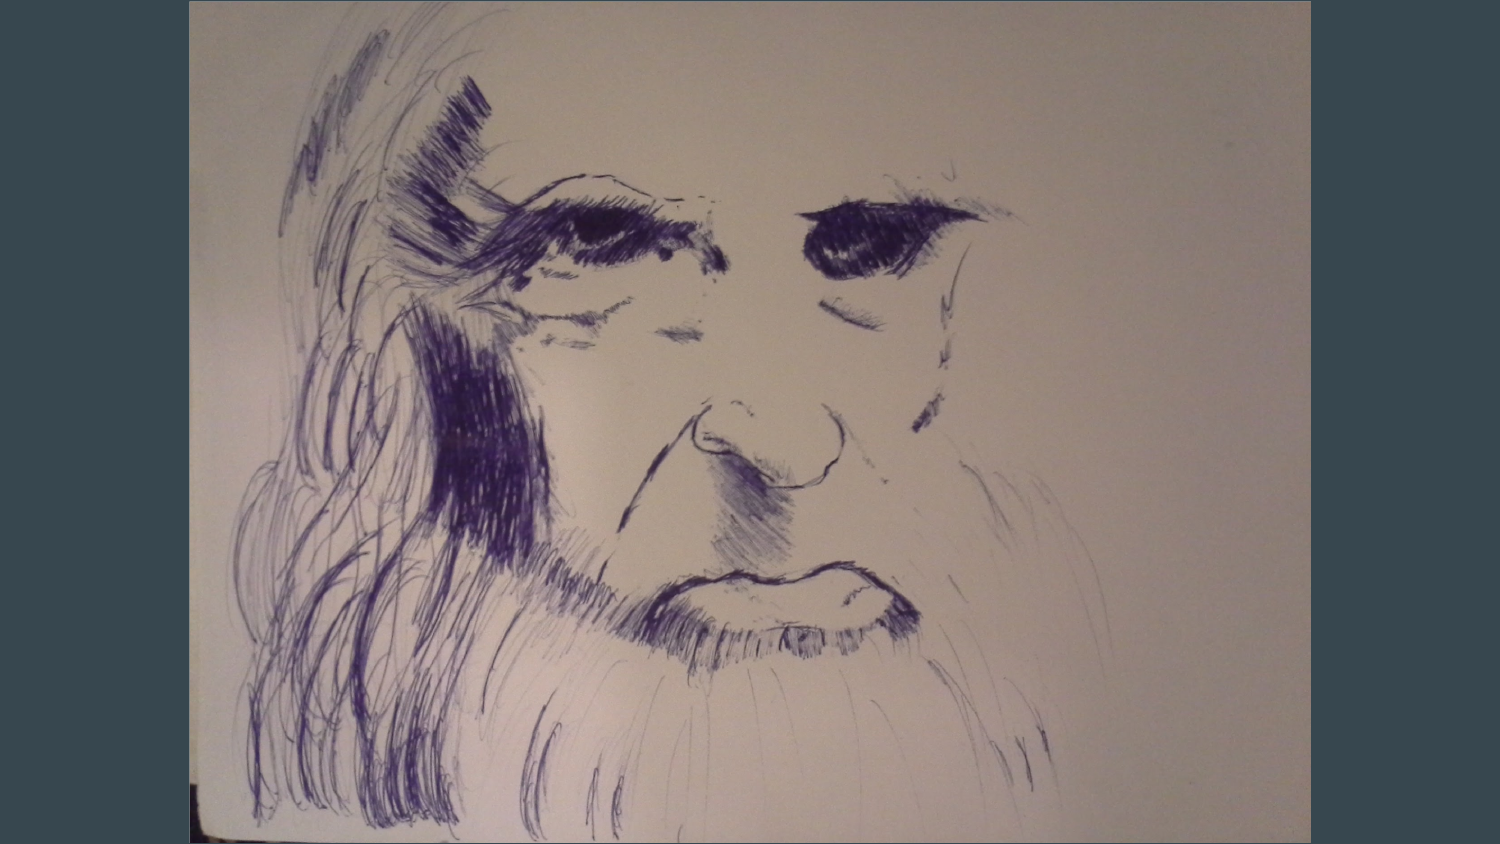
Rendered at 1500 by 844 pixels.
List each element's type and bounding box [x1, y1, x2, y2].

picture [190, 0, 1310, 844]
